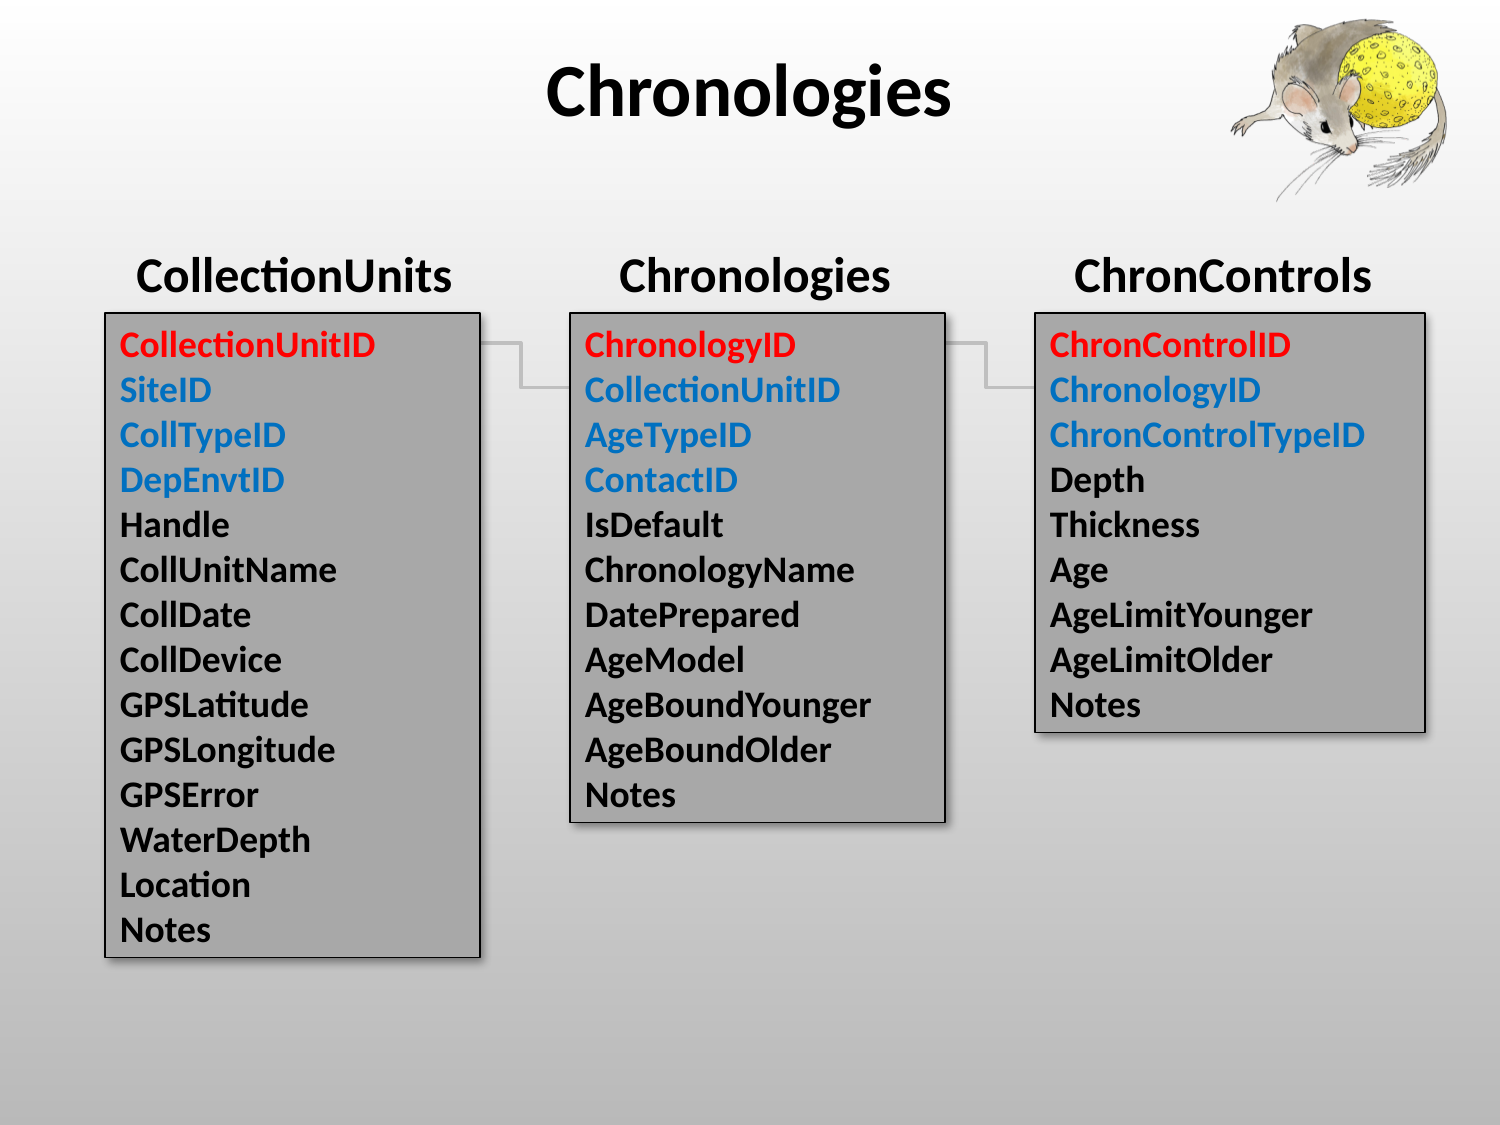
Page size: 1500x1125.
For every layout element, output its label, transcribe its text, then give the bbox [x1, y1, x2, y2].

text_box CollectionUnits [121, 235, 468, 311]
text_box Chronologies [604, 235, 907, 311]
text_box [466, 342, 576, 388]
text_box ChronologyID CollectionUnitID AgeTypeID ContactID IsDefault ChronologyName DatePrepared AgeModel AgeBoundYounger AgeBoundOlder Notes [569, 312, 946, 823]
text_box Chronologies [531, 34, 969, 139]
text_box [931, 342, 1041, 388]
text_box ChronControls [1059, 235, 1388, 311]
picture [1199, 0, 1500, 224]
text_box CollectionUnitID SiteID CollTypeID DepEnvtID Handle CollUnitName CollDate CollDevice GPSLatitude GPSLongitude GPSError WaterDepth Location Notes [104, 312, 481, 958]
text_box ChronControlID ChronologyID ChronControlTypeID Depth Thickness Age AgeLimitYounger AgeLimitOlder Notes [1034, 312, 1426, 733]
